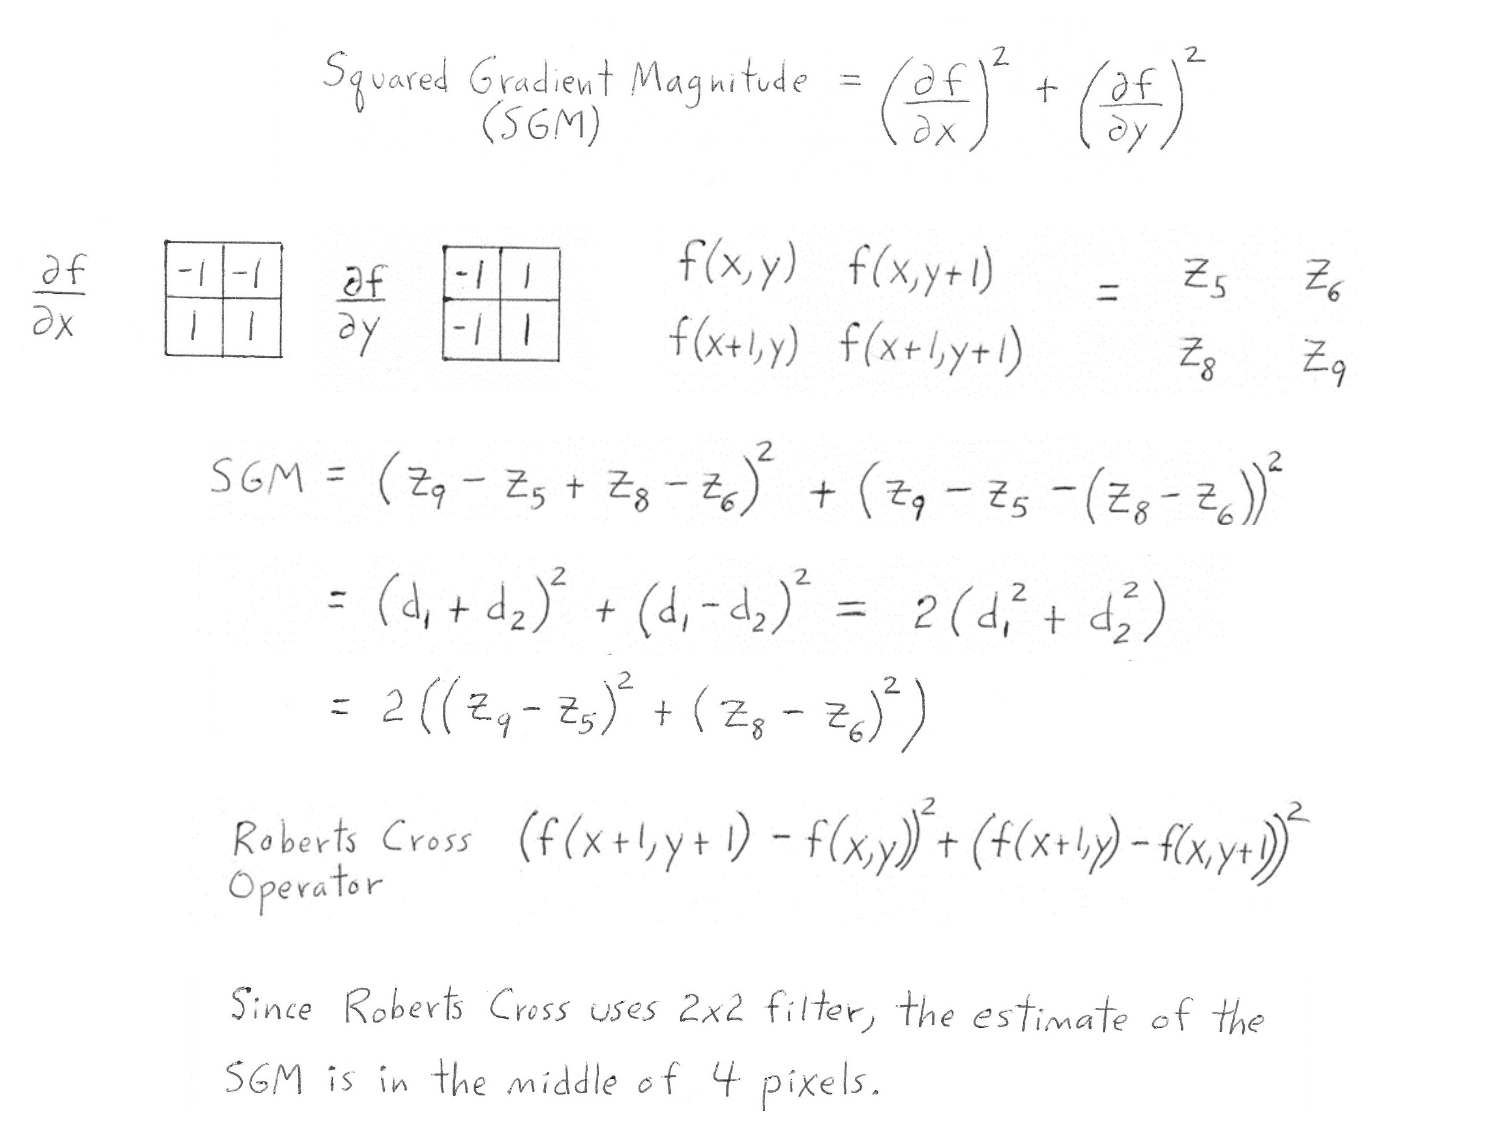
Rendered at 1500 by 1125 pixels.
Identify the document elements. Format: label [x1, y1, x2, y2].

picture [14, 209, 603, 393]
picture [188, 794, 1312, 925]
picture [194, 554, 1228, 656]
picture [274, 14, 1226, 186]
picture [209, 659, 1324, 758]
picture [209, 419, 1291, 526]
picture [190, 974, 1310, 1111]
picture [659, 224, 1368, 396]
